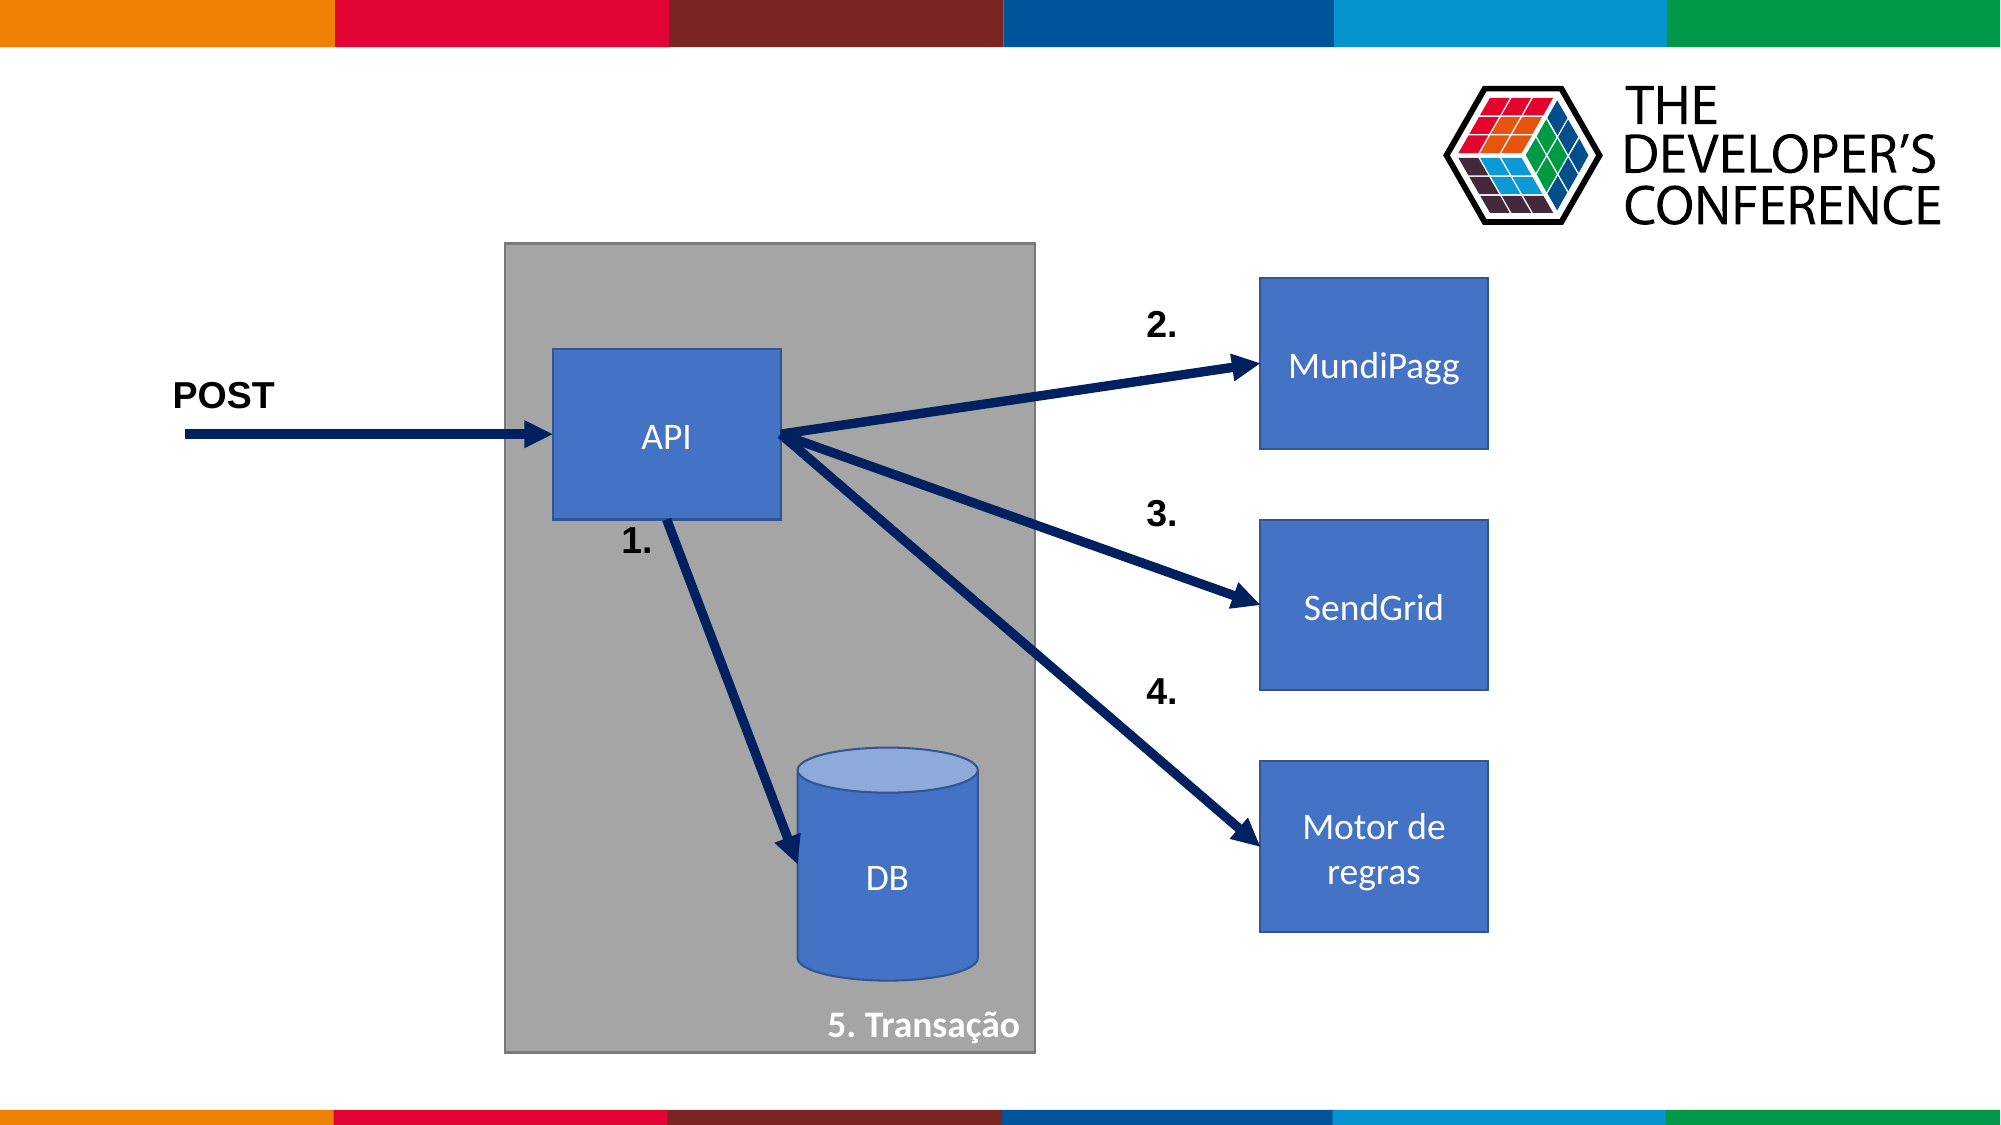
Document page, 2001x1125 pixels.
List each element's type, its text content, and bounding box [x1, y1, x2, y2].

text_box API [552, 348, 782, 521]
text_box Motor de regras [1259, 760, 1489, 933]
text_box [780, 434, 1261, 847]
text_box DB [796, 847, 979, 982]
text_box SendGrid [1261, 519, 1489, 691]
text_box 5. Transação [504, 435, 1036, 1054]
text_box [666, 519, 780, 748]
text_box 2. [1131, 292, 1193, 353]
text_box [780, 363, 1261, 434]
text_box 5. Transação [504, 242, 1036, 433]
text_box 1. [606, 509, 668, 569]
text_box MundiPagg [1259, 277, 1489, 450]
text_box POST [157, 363, 290, 424]
